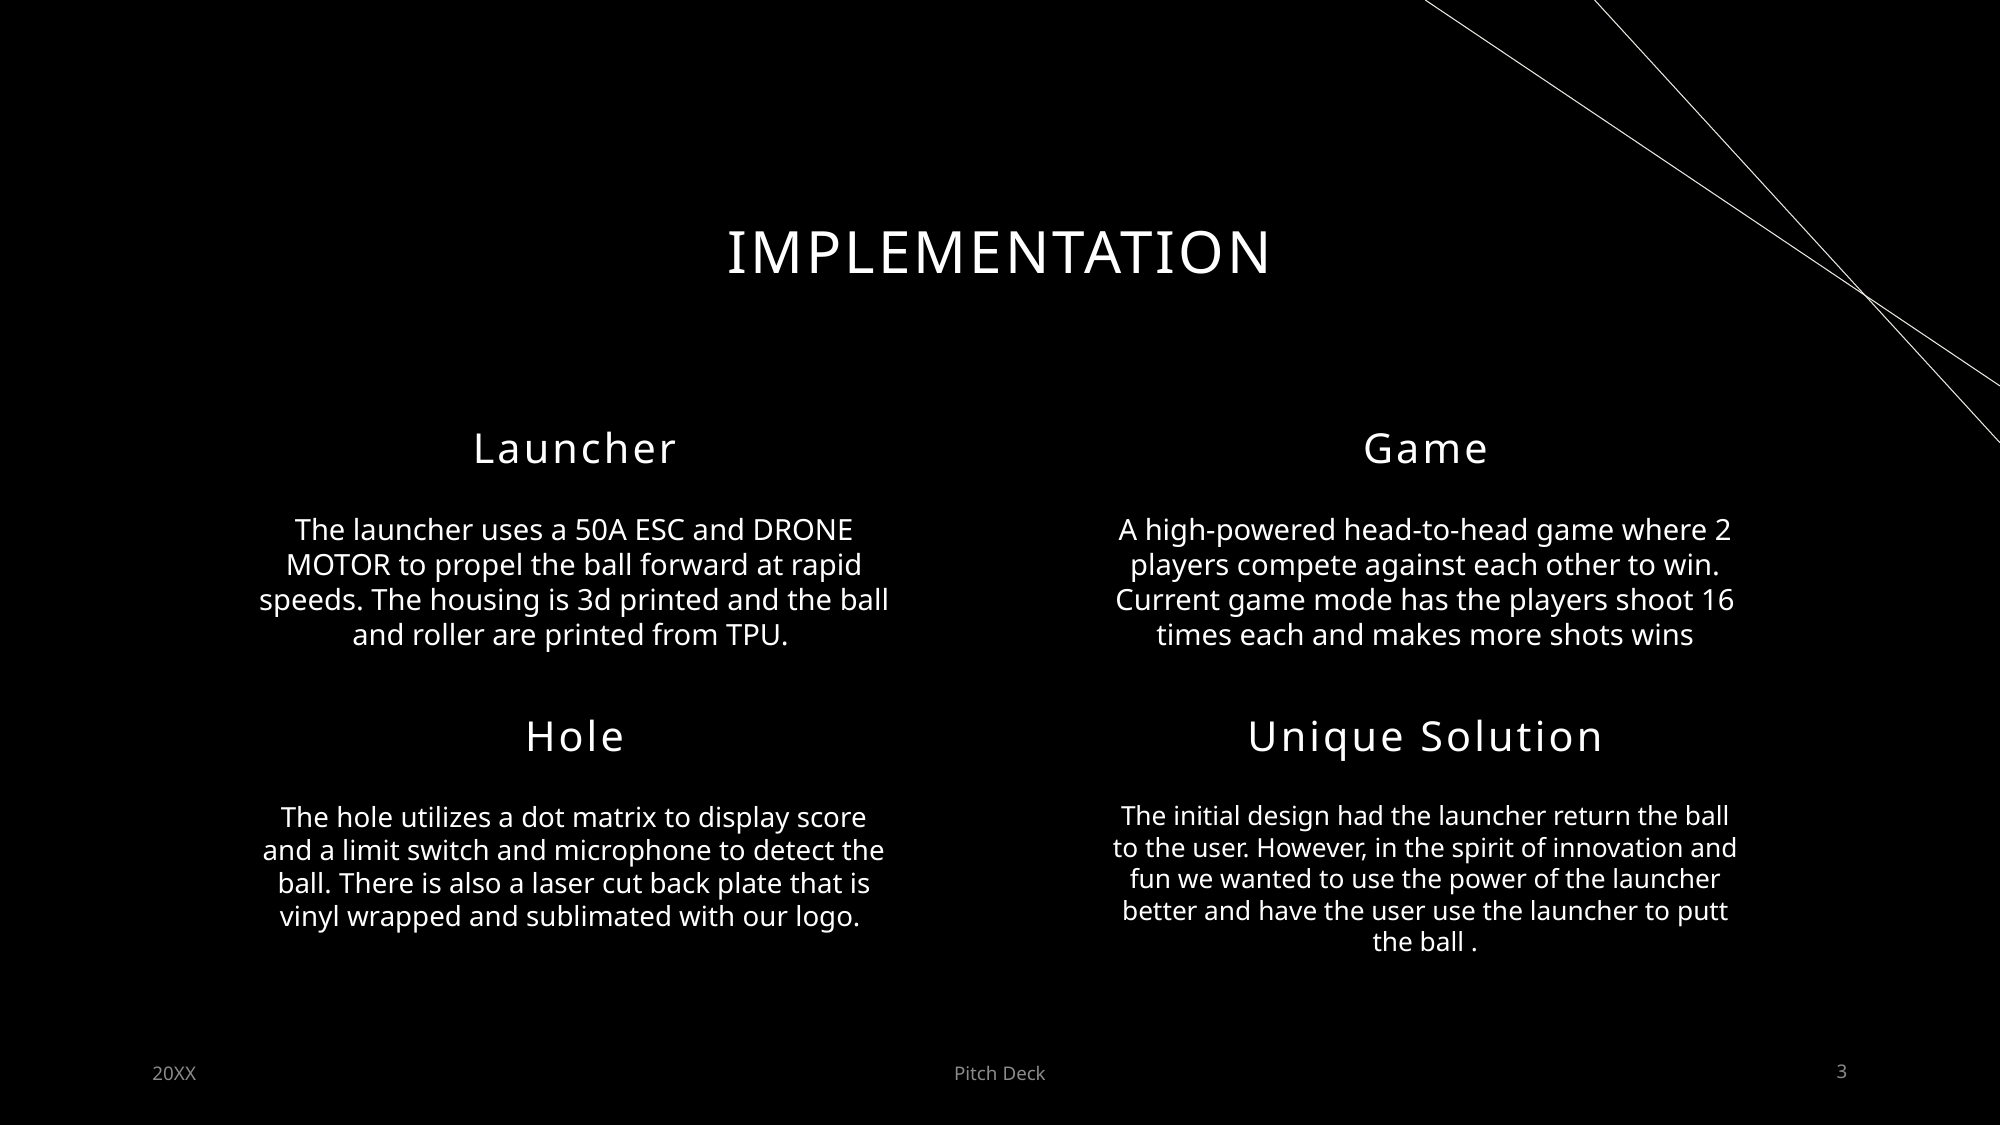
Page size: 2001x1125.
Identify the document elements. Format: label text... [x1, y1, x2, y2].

list The hole utilizes a dot matrix to display score and a limit switch and microphone to detect the ball. There is also a laser cut back plate that is vinyl wrapped and sublimated with our logo. [243, 791, 906, 966]
footer Pitch Deck [662, 1042, 1338, 1103]
list Unique Solution [1094, 708, 1756, 769]
list The launcher uses a 50A ESC and DRONE MOTOR to propel the ball forward at rapid speeds. The housing is 3d printed and the ball and roller are printed from TPU. [243, 503, 905, 678]
list Hole [243, 708, 906, 769]
slide_number 3 [1412, 1042, 1863, 1103]
slide_number 20XX [137, 1042, 588, 1103]
list A high-powered head-to-head game where 2 players compete against each other to win. Current game mode has the players shoot 16 times each and makes more shots wins [1094, 503, 1756, 678]
title Implementation [309, 146, 1691, 364]
list Launcher [243, 420, 906, 481]
list The initial design had the launcher return the ball to the user. However, in the spirit of innovation and fun we wanted to use the power of the launcher better and have the user use the launcher to putt the ball . [1094, 791, 1756, 966]
list Game [1094, 420, 1757, 481]
